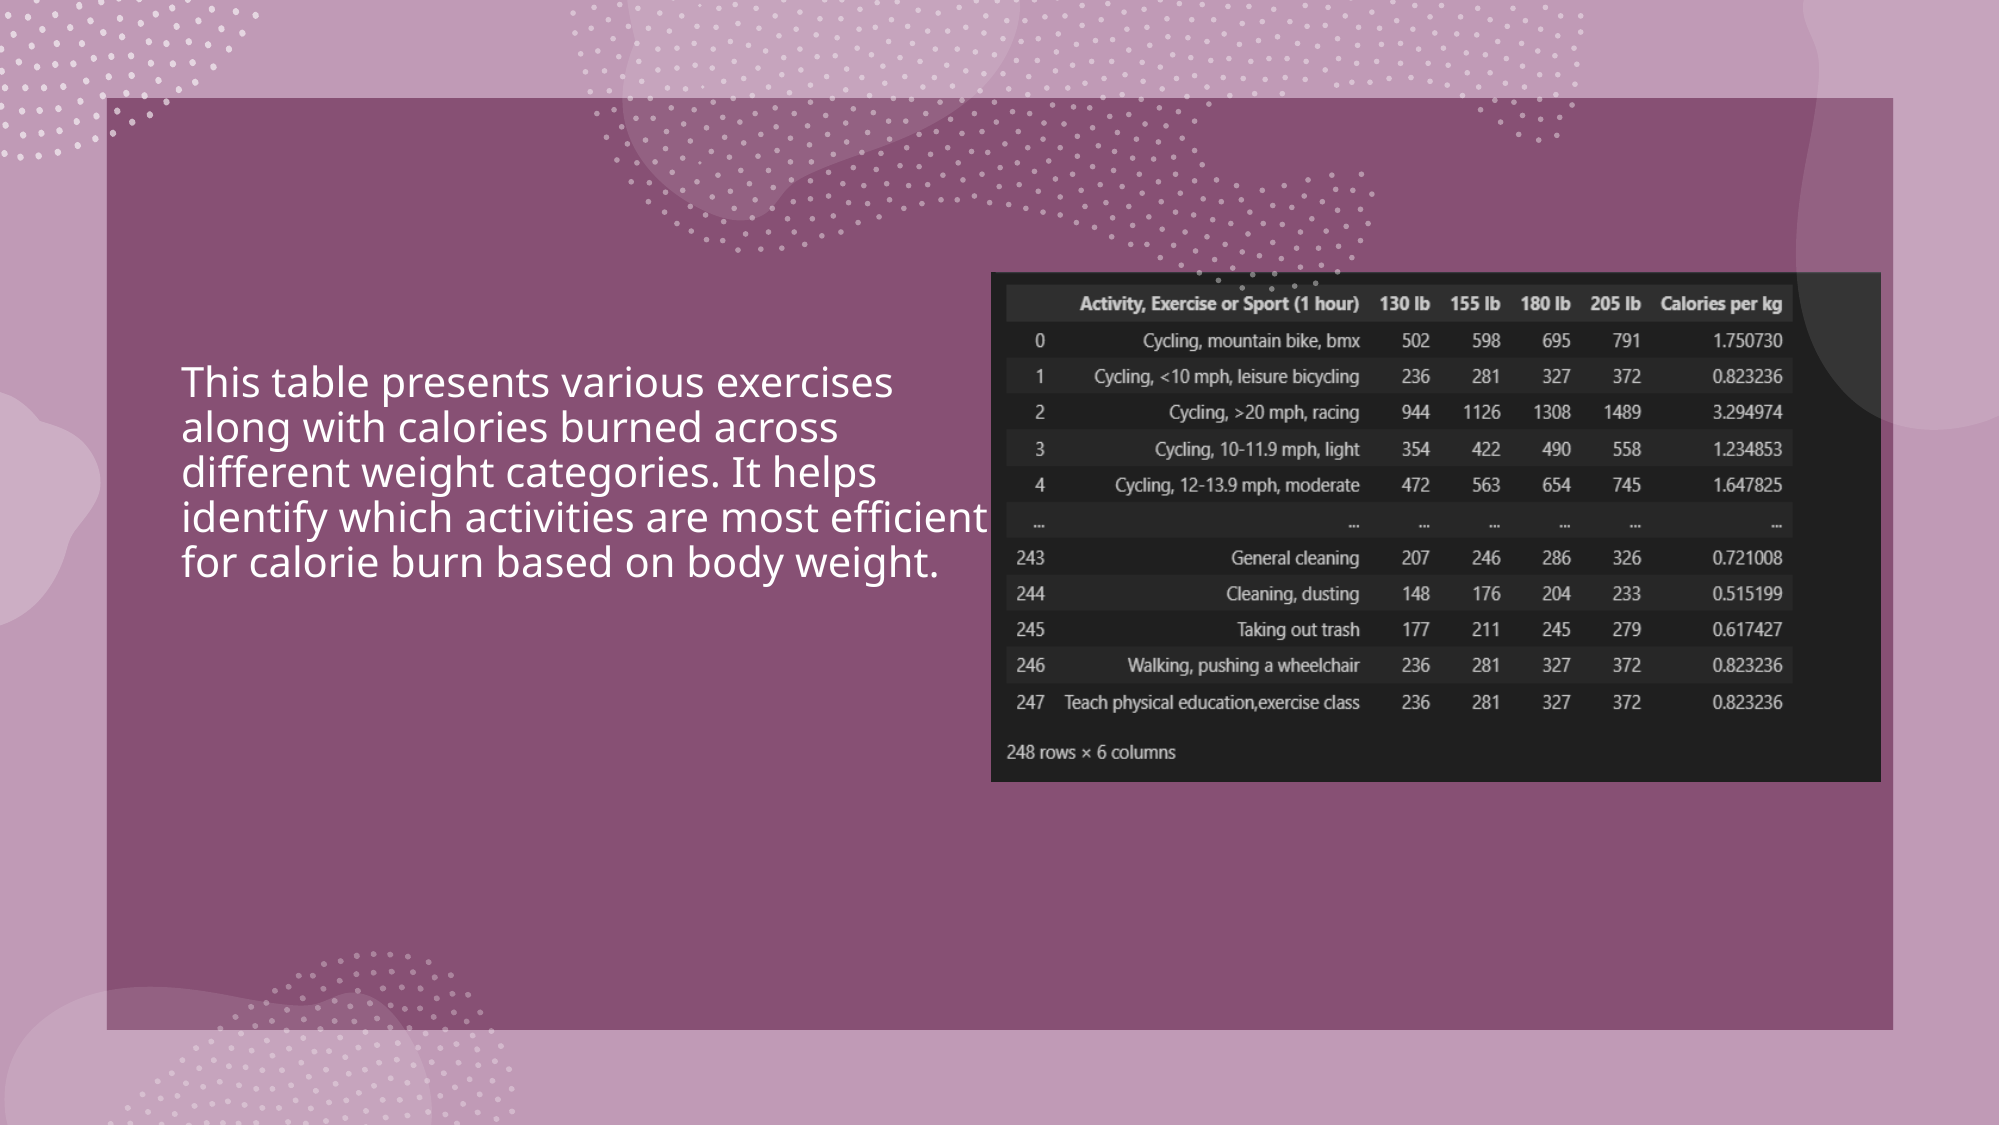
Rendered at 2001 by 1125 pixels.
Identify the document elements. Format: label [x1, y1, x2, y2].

text_box [0, 0, 2000, 1125]
